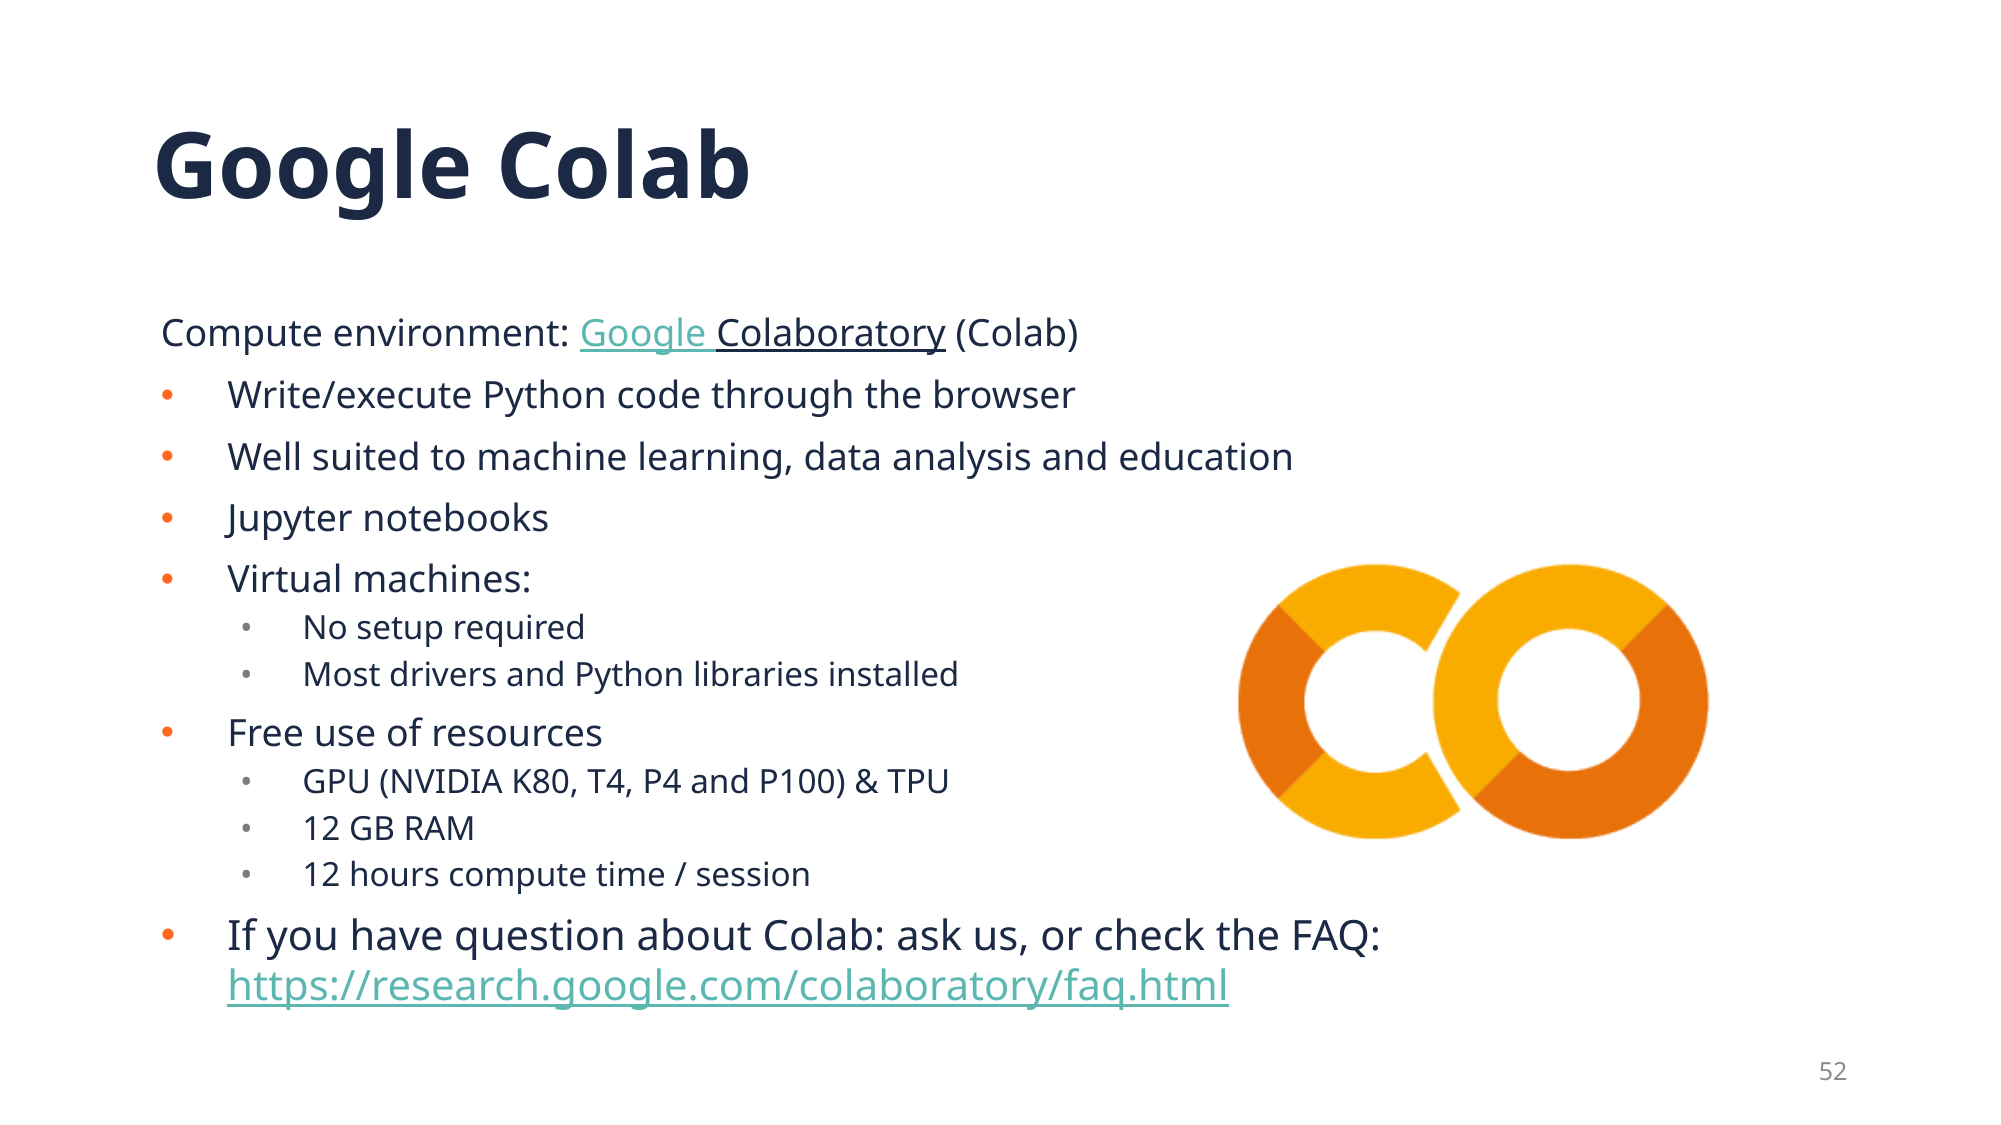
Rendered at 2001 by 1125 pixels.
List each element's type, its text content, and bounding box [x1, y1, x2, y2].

slide_number 52 [1412, 1042, 1863, 1103]
picture [1201, 430, 1744, 974]
title Google Colab [137, 59, 1863, 278]
list Compute environment: Google Colaboratory (Colab) Write/execute Python code through the browser Well suited to machine learning, data analysis and education Jupyter notebooks Virtual machines: No setup required Most drivers and Python libraries installed Free use of resources GPU (NVIDIA K80, T4, P4 and P100) & TPU 12 GB RAM 12 hours compute time / session If you have question about Colab: ask us, or check the FAQ: https://research.google.com/colaboratory/faq.html [137, 302, 1863, 1004]
